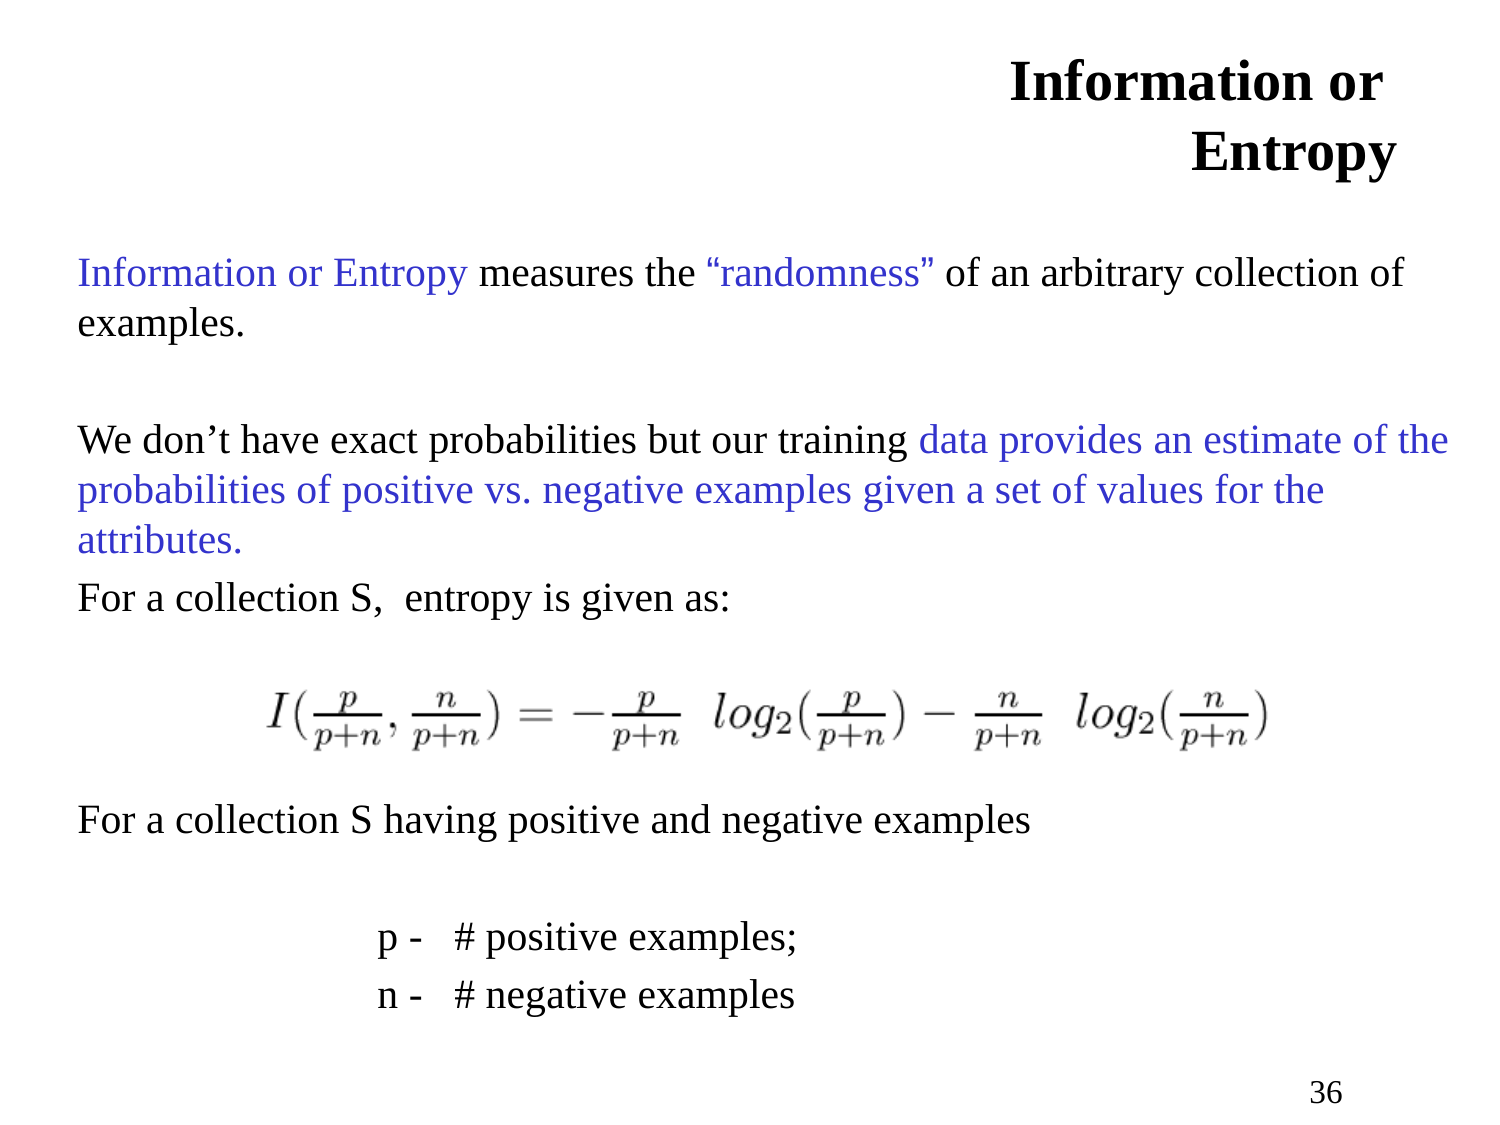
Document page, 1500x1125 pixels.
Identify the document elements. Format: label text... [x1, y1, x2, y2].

title Information or Entropy [62, 62, 1413, 163]
list Information or Entropy measures the “randomness” of an arbitrary collection of examples. We don’t have exact probabilities but our training data provides an estimate of the probabilities of positive vs. negative examples given a set of values for the attributes. For a collection S, entropy is given as: For a collection S having positive and negative examples p - # positive examples; n - # negative examples [62, 237, 1500, 1125]
picture [237, 649, 1313, 790]
